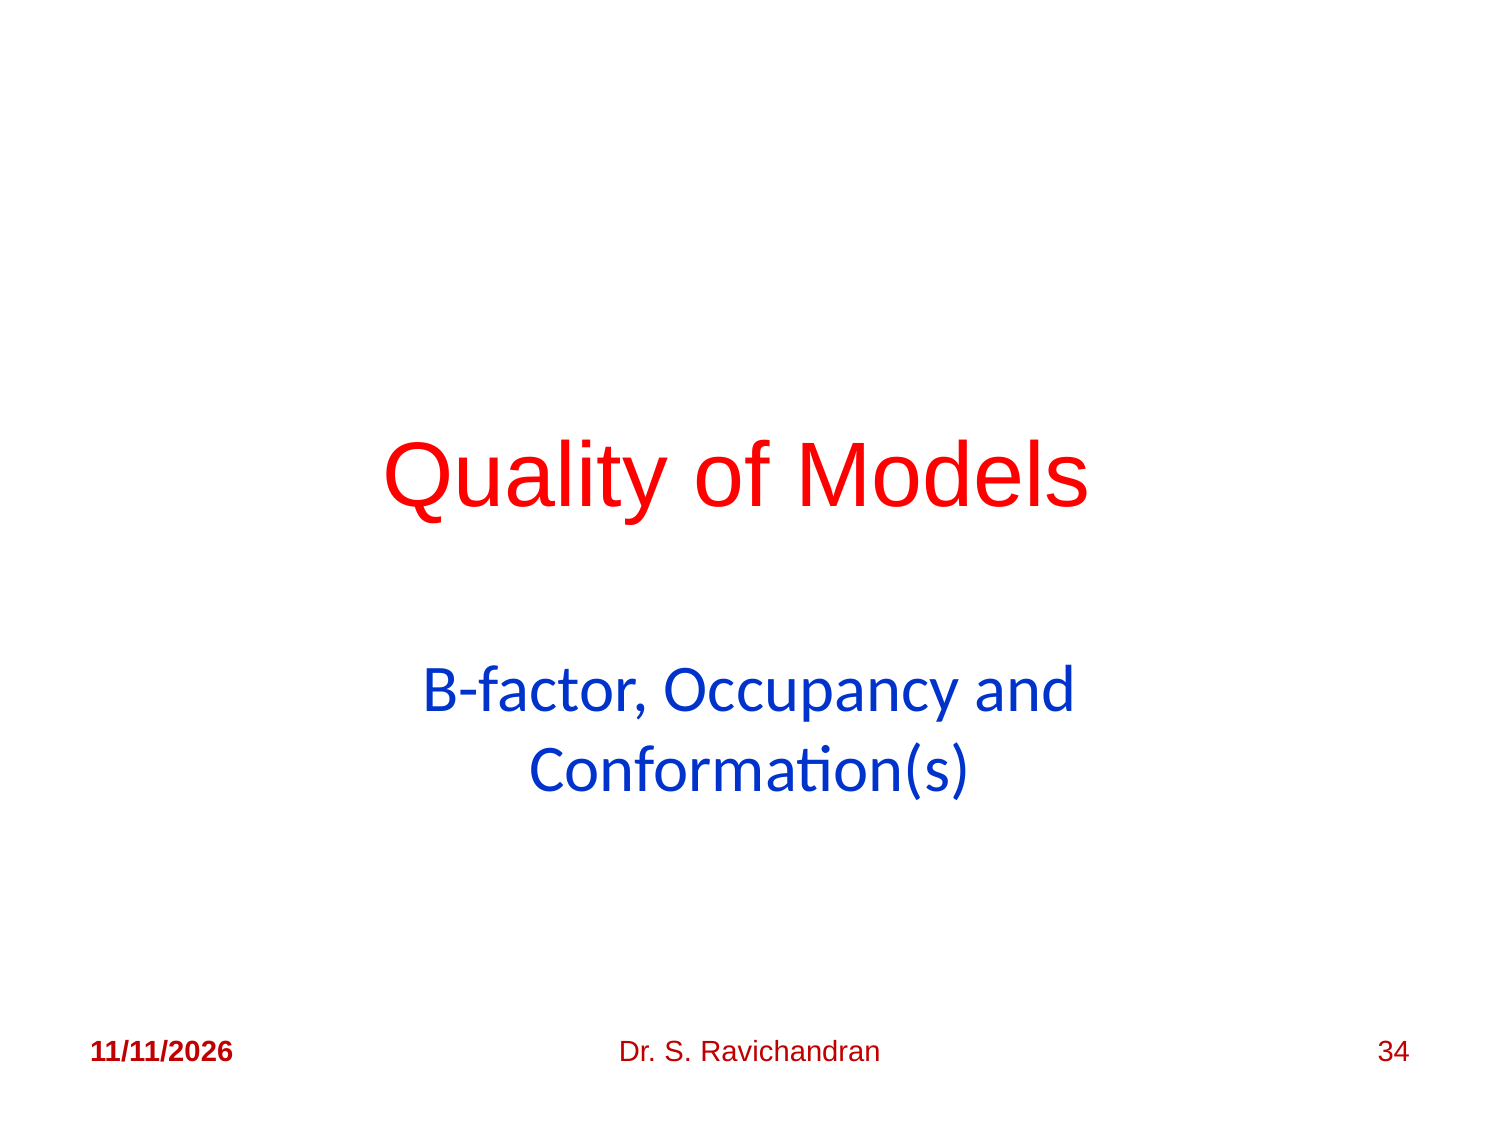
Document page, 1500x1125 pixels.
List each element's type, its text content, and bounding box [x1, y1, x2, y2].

title Quality of Models [112, 349, 1388, 591]
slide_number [74, 1024, 426, 1103]
subtitle B-factor, Occupancy and Conformation(s) [225, 637, 1275, 925]
slide_number 34 [1074, 1024, 1426, 1103]
footer Dr. S. Ravichandran [512, 1024, 988, 1103]
